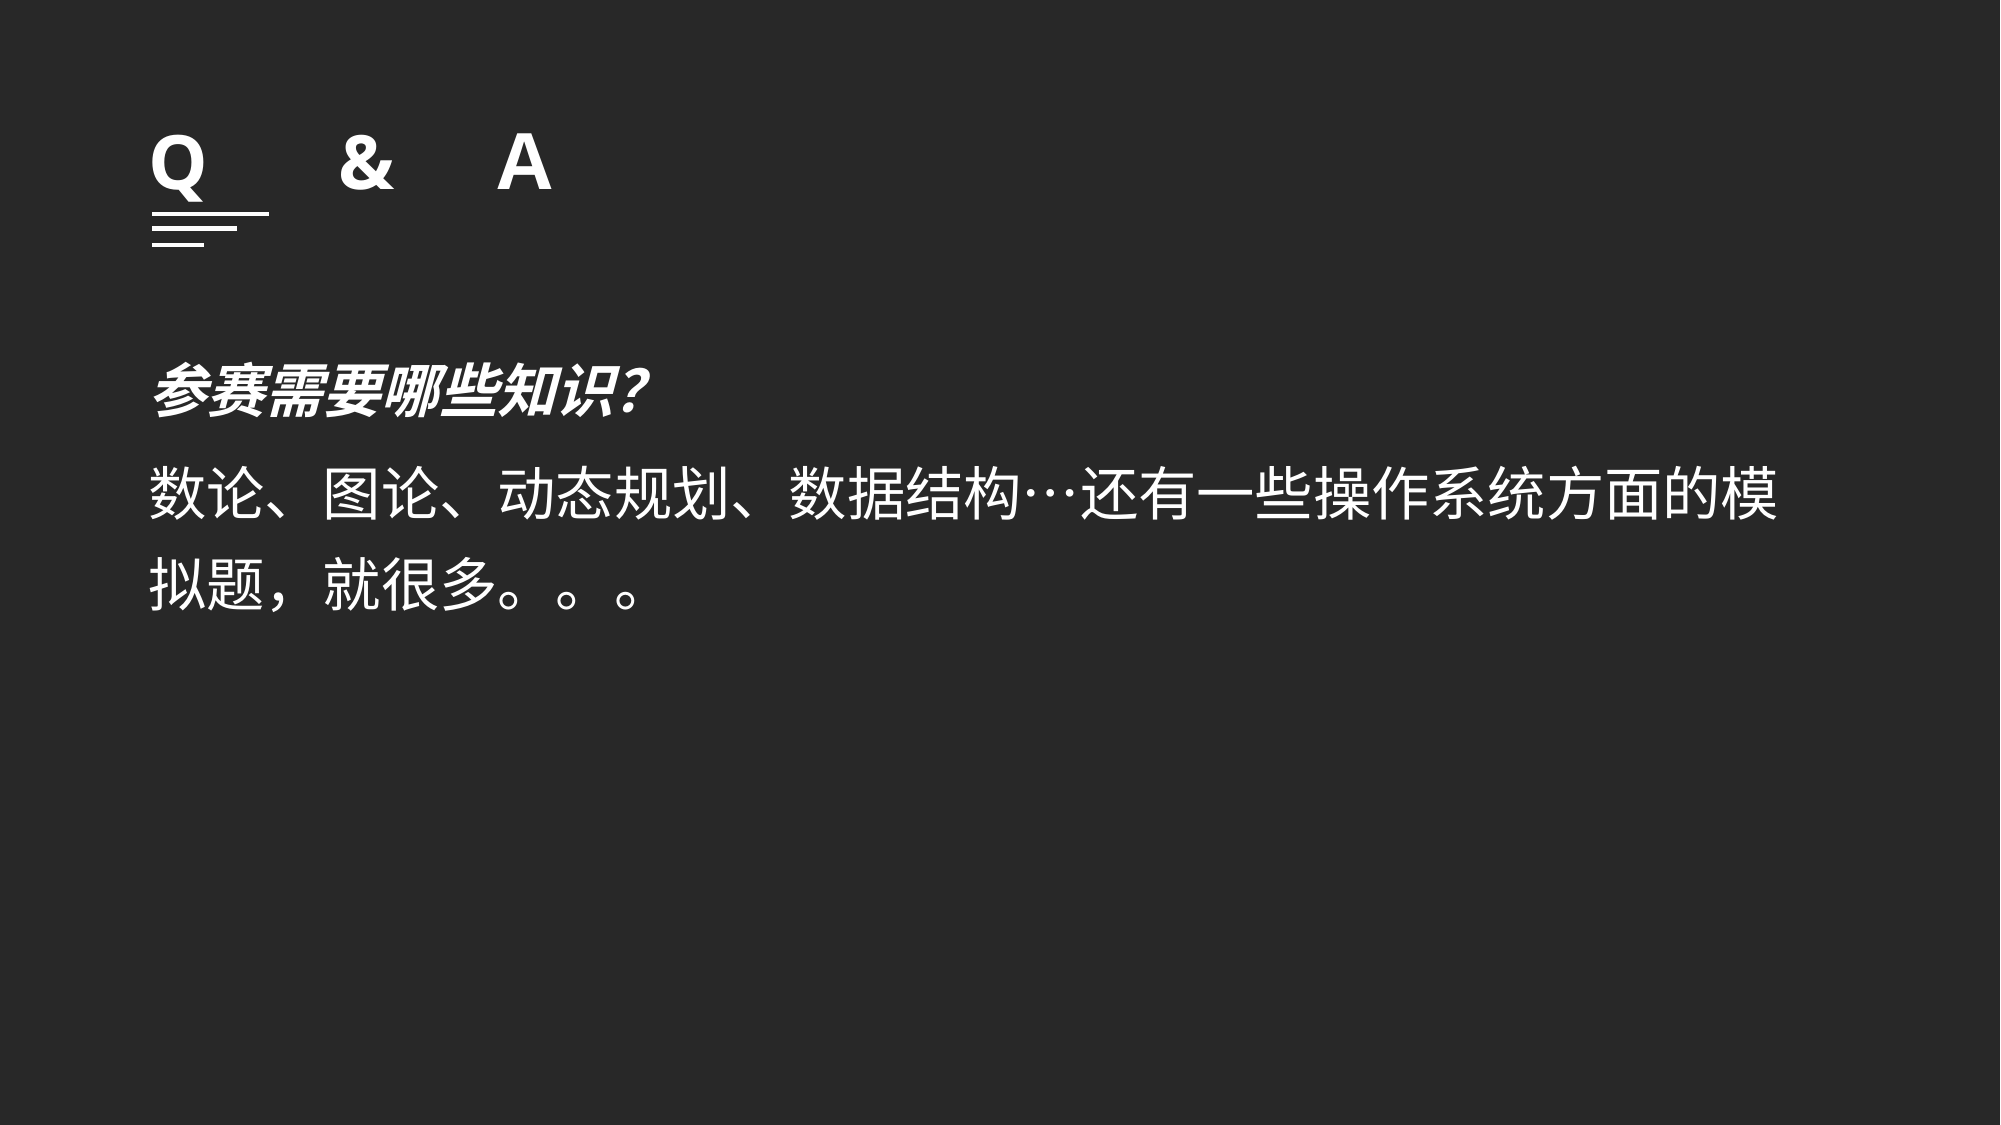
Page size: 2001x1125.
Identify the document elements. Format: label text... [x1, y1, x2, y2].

list Q & Ａ [133, 116, 724, 214]
text_box 参赛需要哪些知识？ 数论、图论、动态规划、数据结构…还有一些操作系统方面的模拟题，就很多。。。 [133, 325, 1842, 626]
